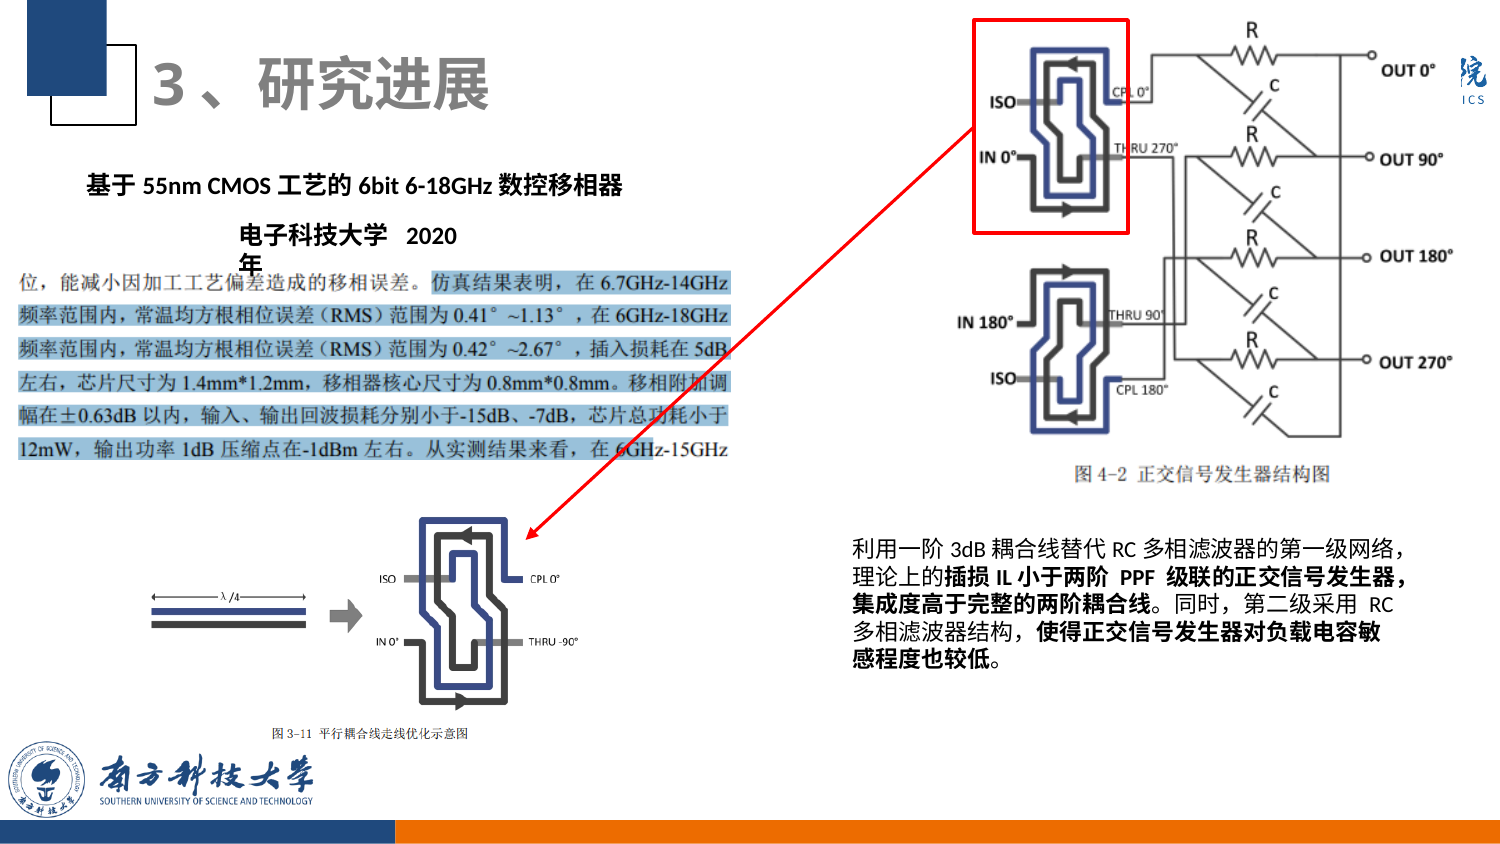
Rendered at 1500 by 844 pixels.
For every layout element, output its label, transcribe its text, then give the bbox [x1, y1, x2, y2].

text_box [525, 126, 975, 541]
picture [17, 261, 525, 460]
text_box 电子科技大学 2020年 [223, 212, 501, 260]
text_box 基于55nm CMOS工艺的6bit 6-18GHz数控移相器 [71, 161, 520, 207]
picture [926, 6, 1487, 495]
picture [0, 514, 590, 820]
title 3、研究进展 [137, 39, 921, 138]
text_box 利用一阶3dB耦合线替代RC多相滤波器的第一级网络，理论上的插损IL小于两阶 PPF 级联的正交信号发生器，集成度高于完整的两阶耦合线。同时，第二级采用 RC多相滤波器结构，使得正交信号发生器对负载电容敏感程度也较低。 [837, 527, 1419, 680]
